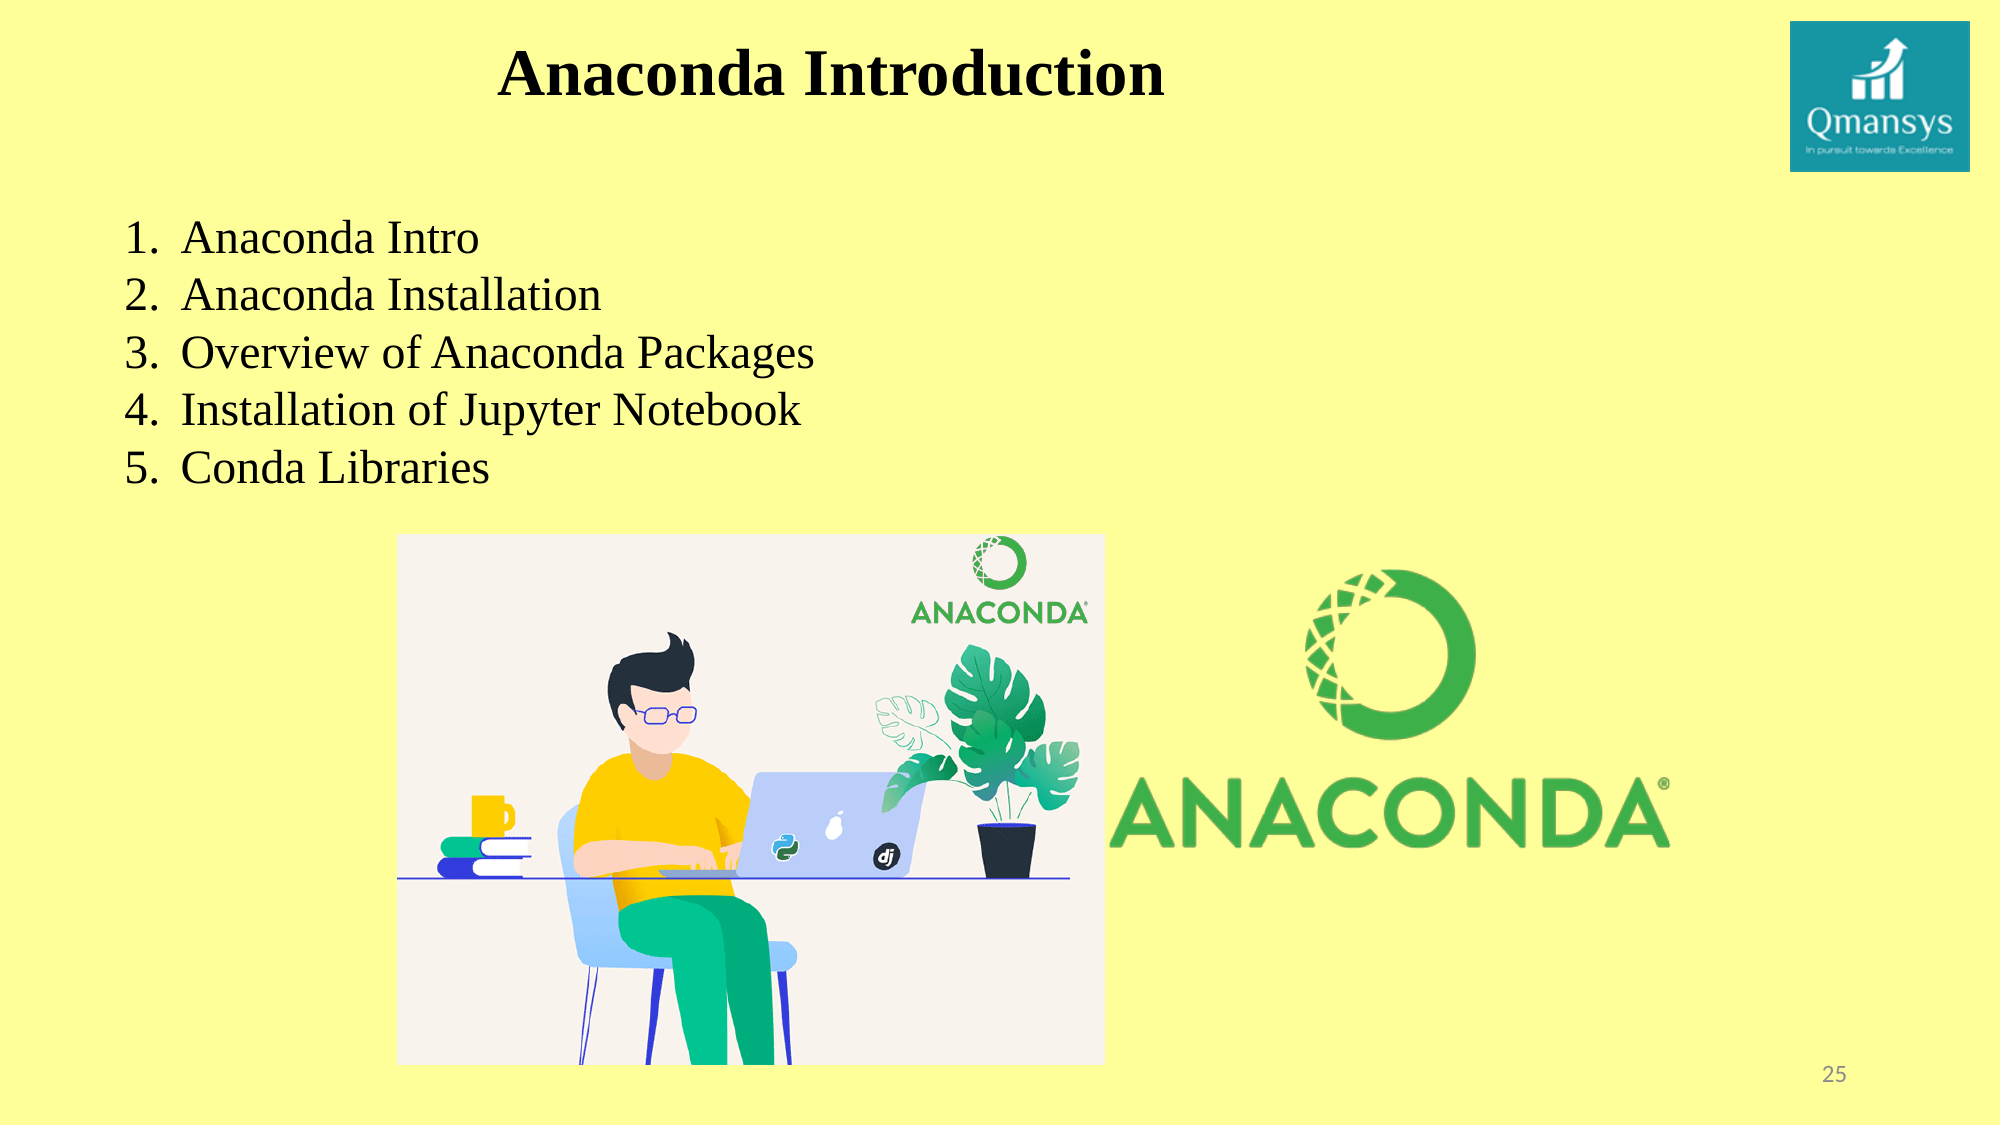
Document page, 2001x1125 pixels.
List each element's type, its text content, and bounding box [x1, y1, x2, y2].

text_box Anaconda Introduction [91, 21, 1572, 117]
picture [1790, 21, 1970, 172]
slide_number 25 [1412, 1042, 1863, 1103]
text_box Anaconda Intro Anaconda Installation Overview of Anaconda Packages Installation of Jupyter Notebook Conda Libraries [109, 198, 1572, 501]
picture [397, 534, 1681, 1065]
